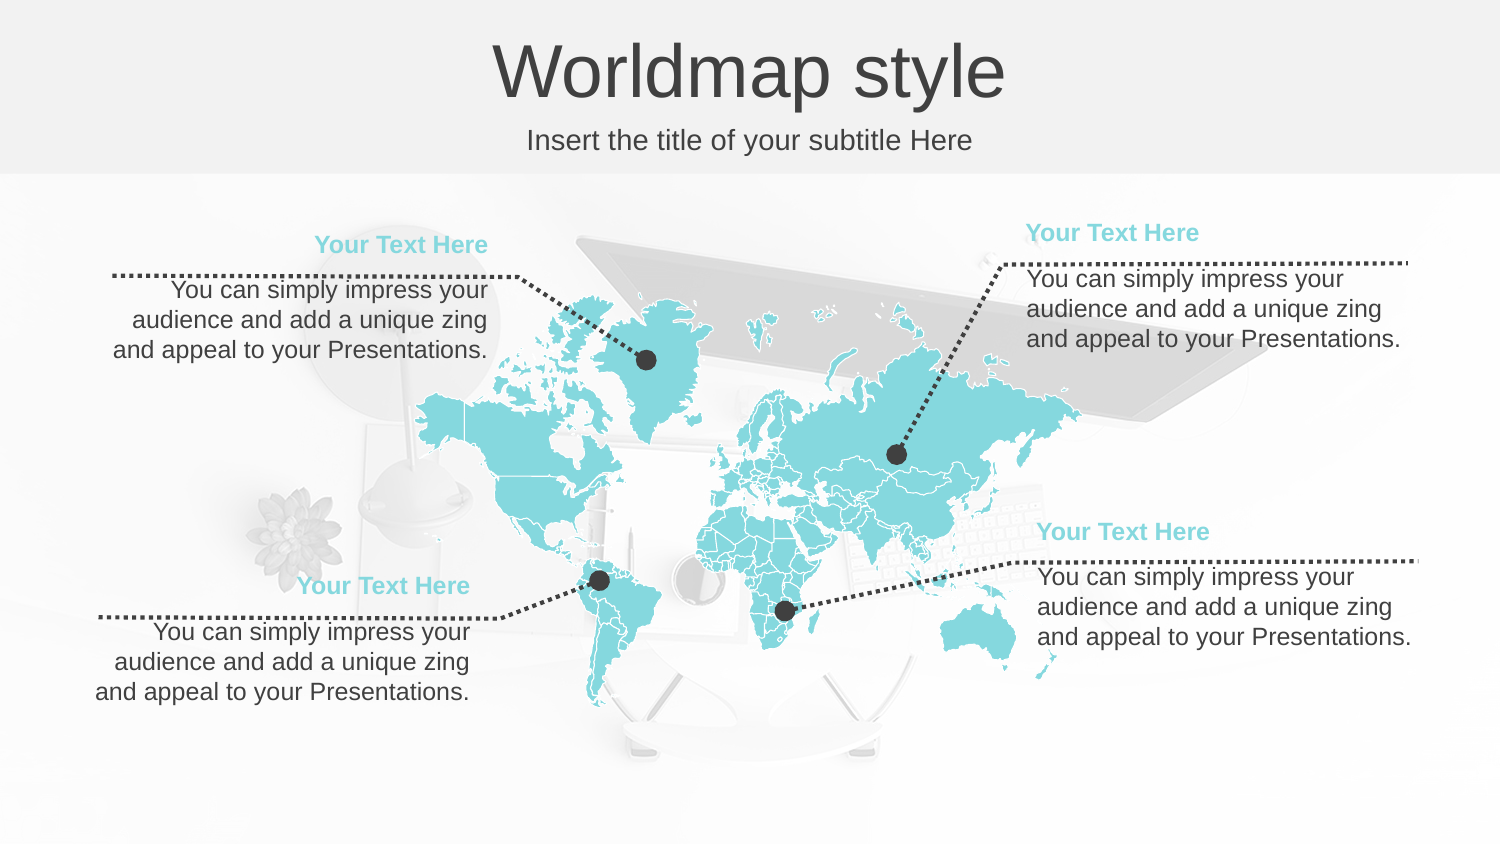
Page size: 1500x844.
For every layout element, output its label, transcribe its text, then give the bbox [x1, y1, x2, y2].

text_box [1010, 208, 1419, 376]
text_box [413, 292, 1083, 708]
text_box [77, 561, 486, 729]
list Insert the title of your subtitle Here [0, 114, 1500, 162]
text_box [987, 263, 1005, 290]
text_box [95, 220, 504, 387]
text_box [1021, 506, 1429, 674]
list Worldmap style [0, 20, 1500, 114]
picture [0, 174, 1500, 844]
text_box [508, 276, 539, 290]
